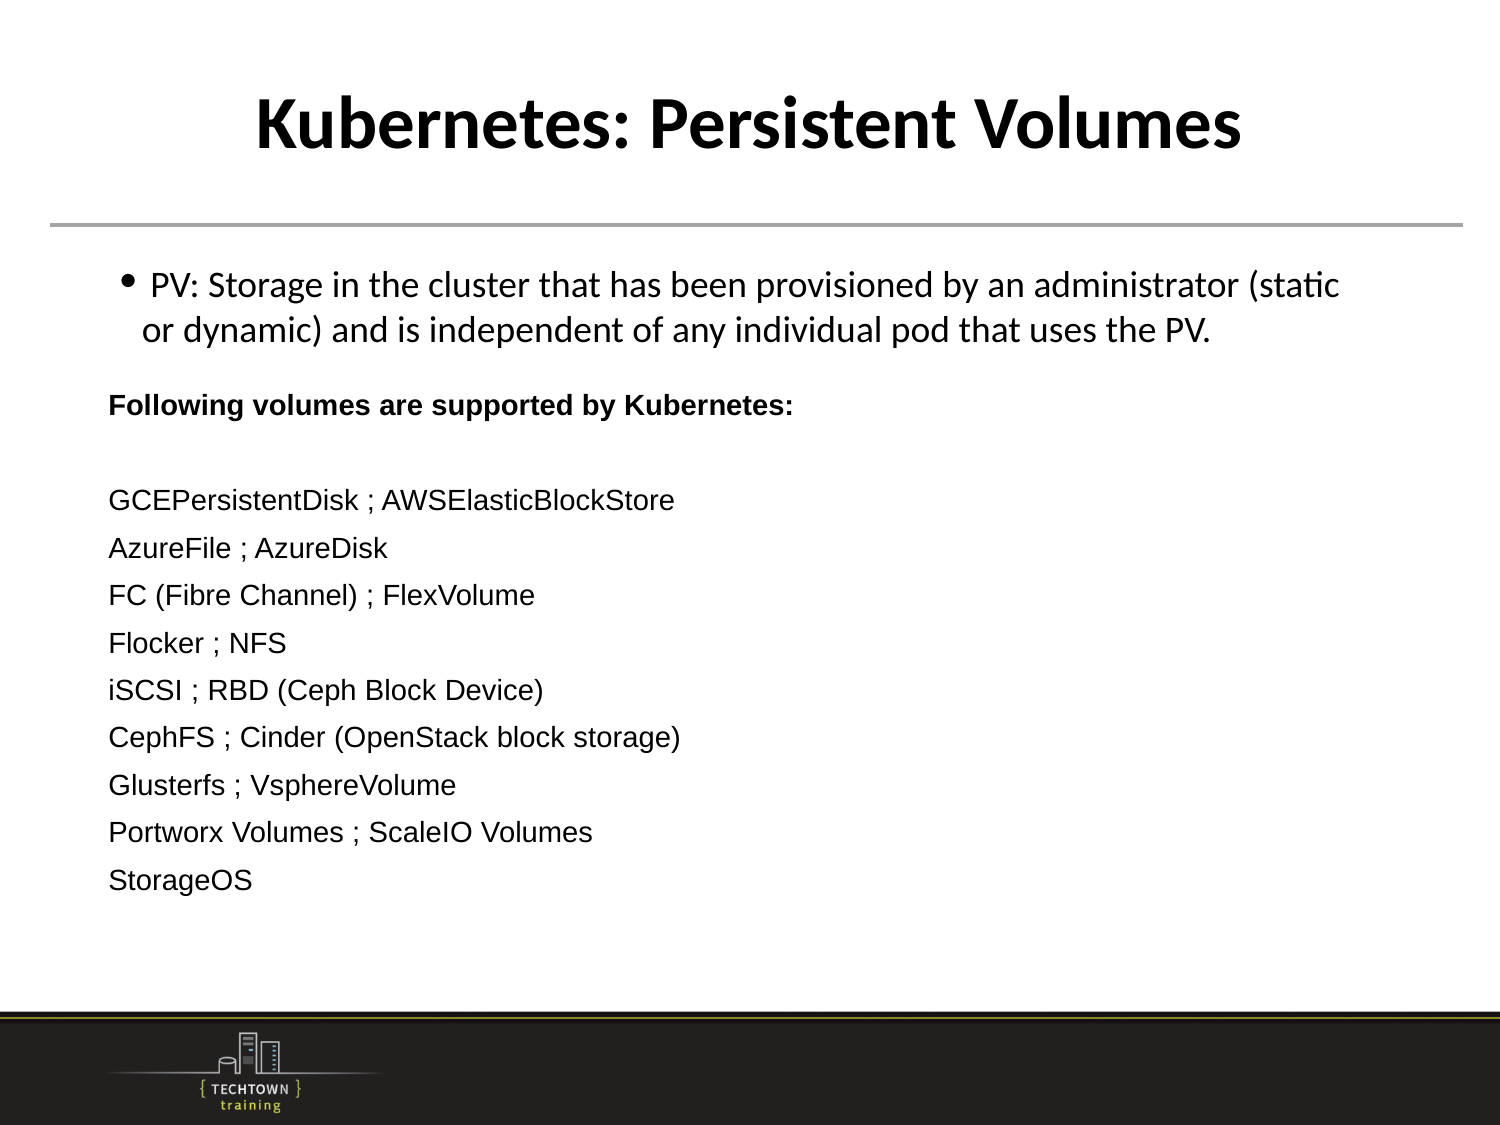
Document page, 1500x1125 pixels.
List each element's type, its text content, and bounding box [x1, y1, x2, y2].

text_box PV: Storage in the cluster that has been provisioned by an administrator (static or dynamic) and is independent of any individual pod that uses the PV. [70, 244, 1376, 366]
text_box Following volumes are supported by Kubernetes: GCEPersistentDisk ; AWSElasticBlockStore AzureFile ; AzureDisk FC (Fibre Channel) ; FlexVolume Flocker ; NFS iSCSI ; RBD (Ceph Block Device) CephFS ; Cinder (OpenStack block storage) Glusterfs ; VsphereVolume Portworx Volumes ; ScaleIO Volumes StorageOS [93, 378, 1334, 945]
title Kubernetes: Persistent Volumes [75, 24, 1425, 213]
picture [0, 0, 1500, 1125]
